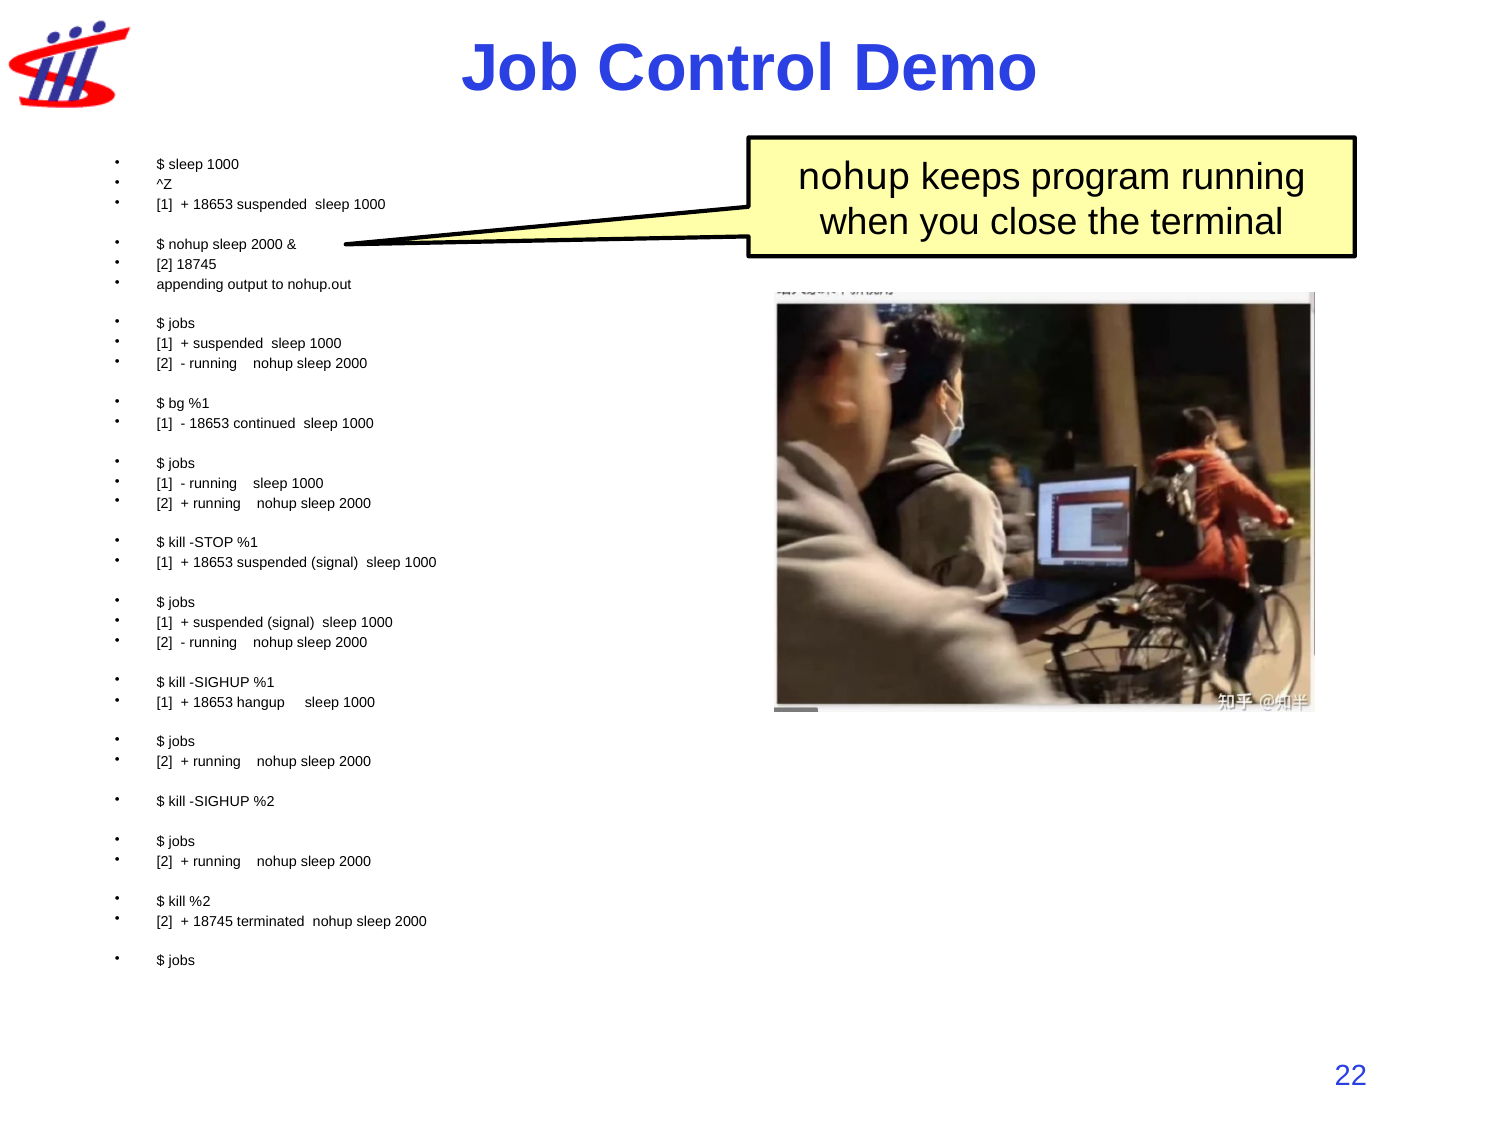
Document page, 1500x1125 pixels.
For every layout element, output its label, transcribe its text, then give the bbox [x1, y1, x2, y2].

picture [774, 292, 1315, 712]
text_box nohup keeps program running when you close the terminal [345, 137, 1355, 257]
list $ sleep 1000 ^Z [1] + 18653 suspended sleep 1000 $ nohup sleep 2000 & [2] 18745 appending output to nohup.out $ jobs [1] + suspended sleep 1000 [2] - running nohup sleep 2000 $ bg %1 [1] - 18653 continued sleep 1000 $ jobs [1] - running sleep 1000 [2] + running nohup sleep 2000 $ kill -STOP %1 [1] + 18653 suspended (signal) sleep 1000 $ jobs [1] + suspended (signal) sleep 1000 [2] - running nohup sleep 2000 $ kill -SIGHUP %1 [1] + 18653 hangup sleep 1000 $ jobs [2] + running nohup sleep 2000 $ kill -SIGHUP %2 $ jobs [2] + running nohup sleep 2000 $ kill %2 [2] + 18745 terminated nohup sleep 2000 $ jobs [99, 149, 1400, 988]
picture [6, 12, 137, 113]
title Job Control Demo [162, 24, 1338, 113]
